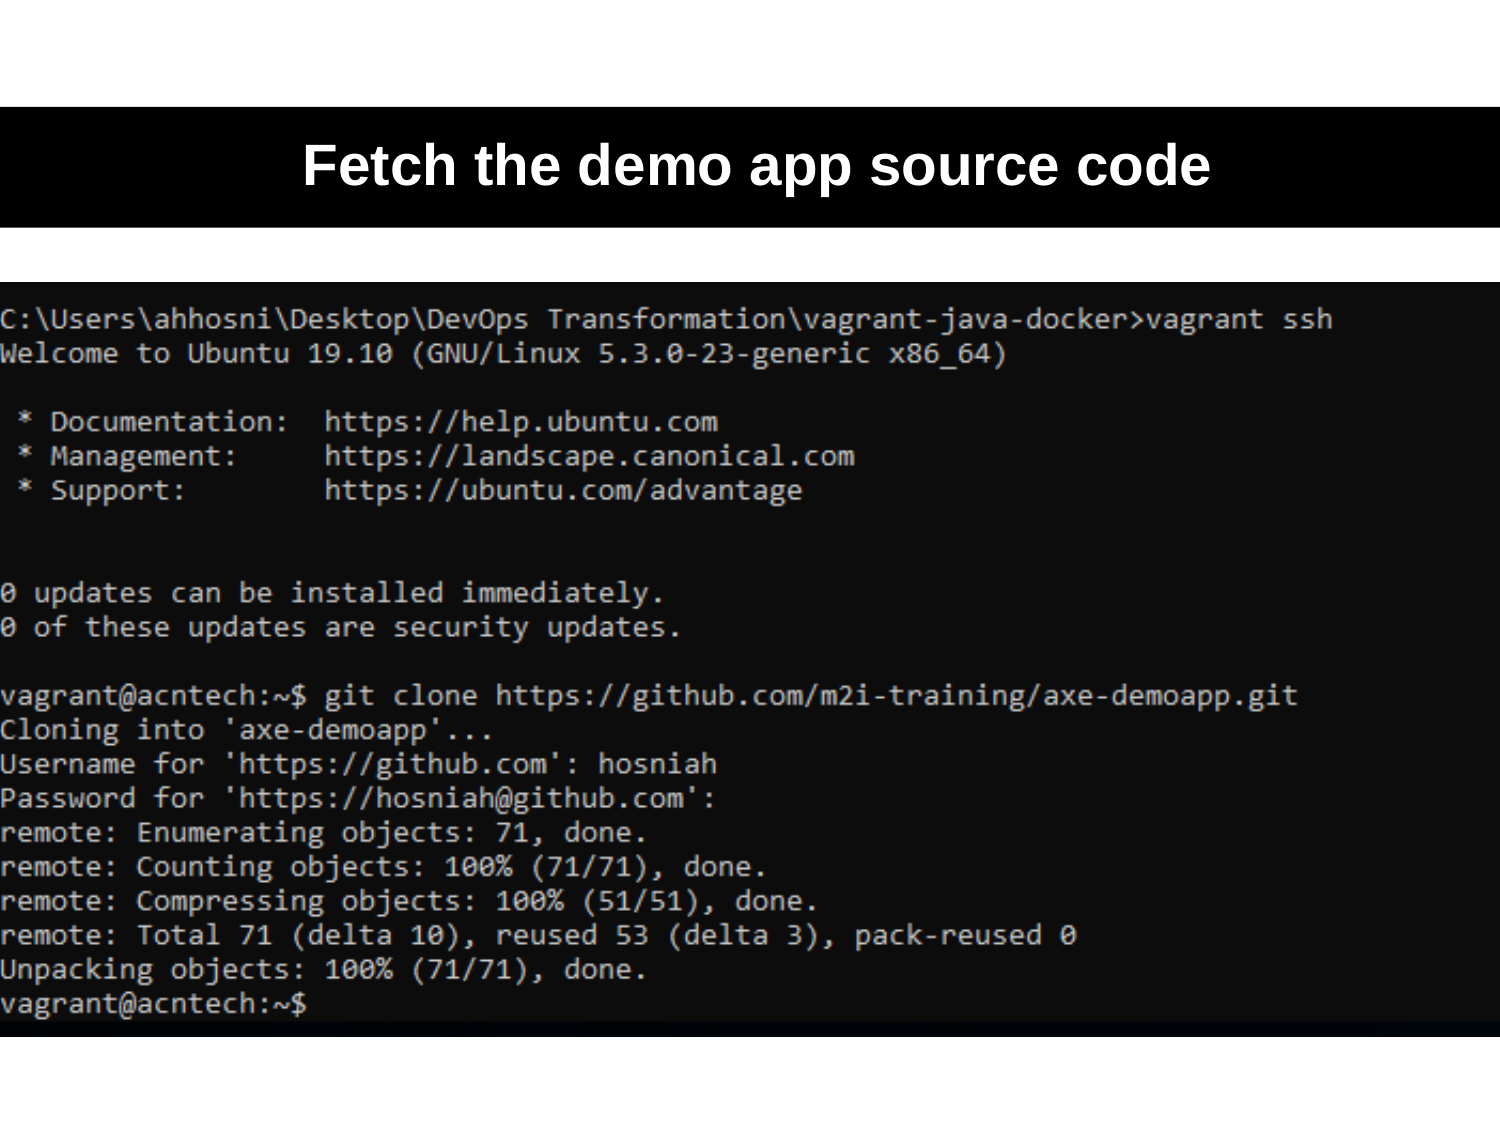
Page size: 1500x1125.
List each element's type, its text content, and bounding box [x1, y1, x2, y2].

picture [0, 281, 1500, 1037]
text_box [0, 105, 1500, 230]
title Fetch the demo app source code [68, 105, 1448, 228]
